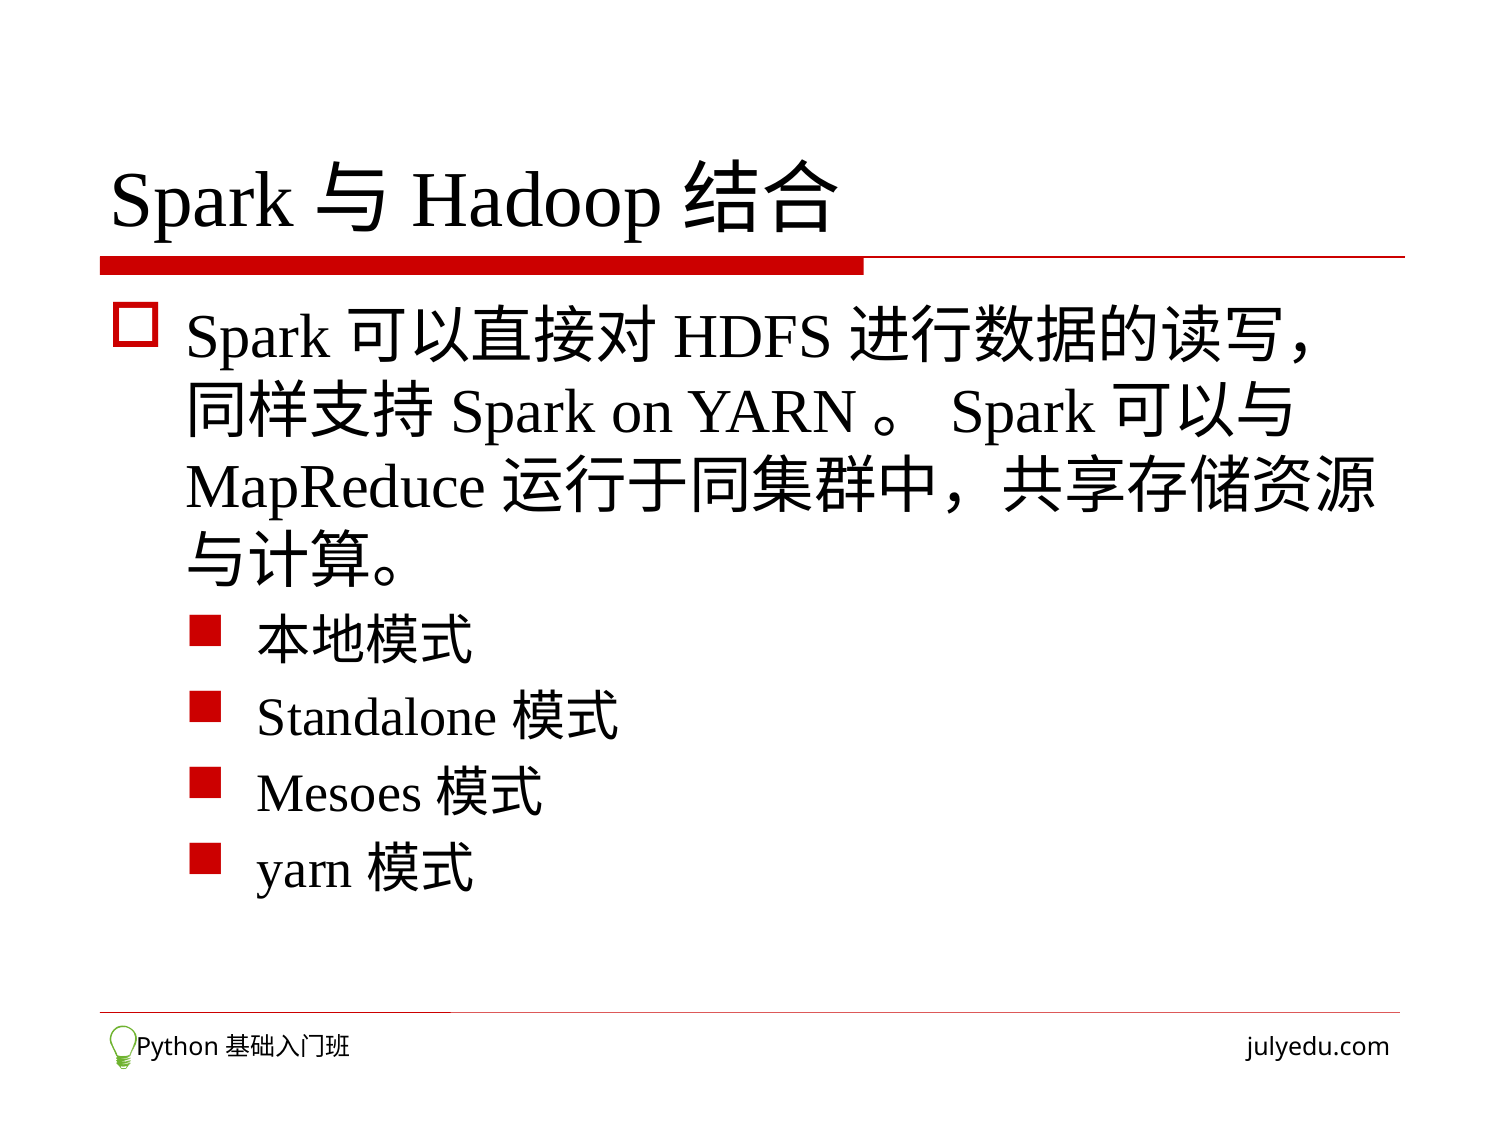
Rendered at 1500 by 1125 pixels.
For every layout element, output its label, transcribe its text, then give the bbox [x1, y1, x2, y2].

slide_number Python基础入门班 [88, 1023, 414, 1102]
slide_number julyedu.com [1080, 1023, 1406, 1102]
title Spark与Hadoop结合 [94, 50, 1407, 250]
list Spark可以直接对HDFS进行数据的读写，同样支持Spark on YARN。Spark可以与MapReduce运行于同集群中，共享存储资源与计算。 本地模式 Standalone模式 Mesoes模式 yarn模式 [92, 287, 1406, 988]
